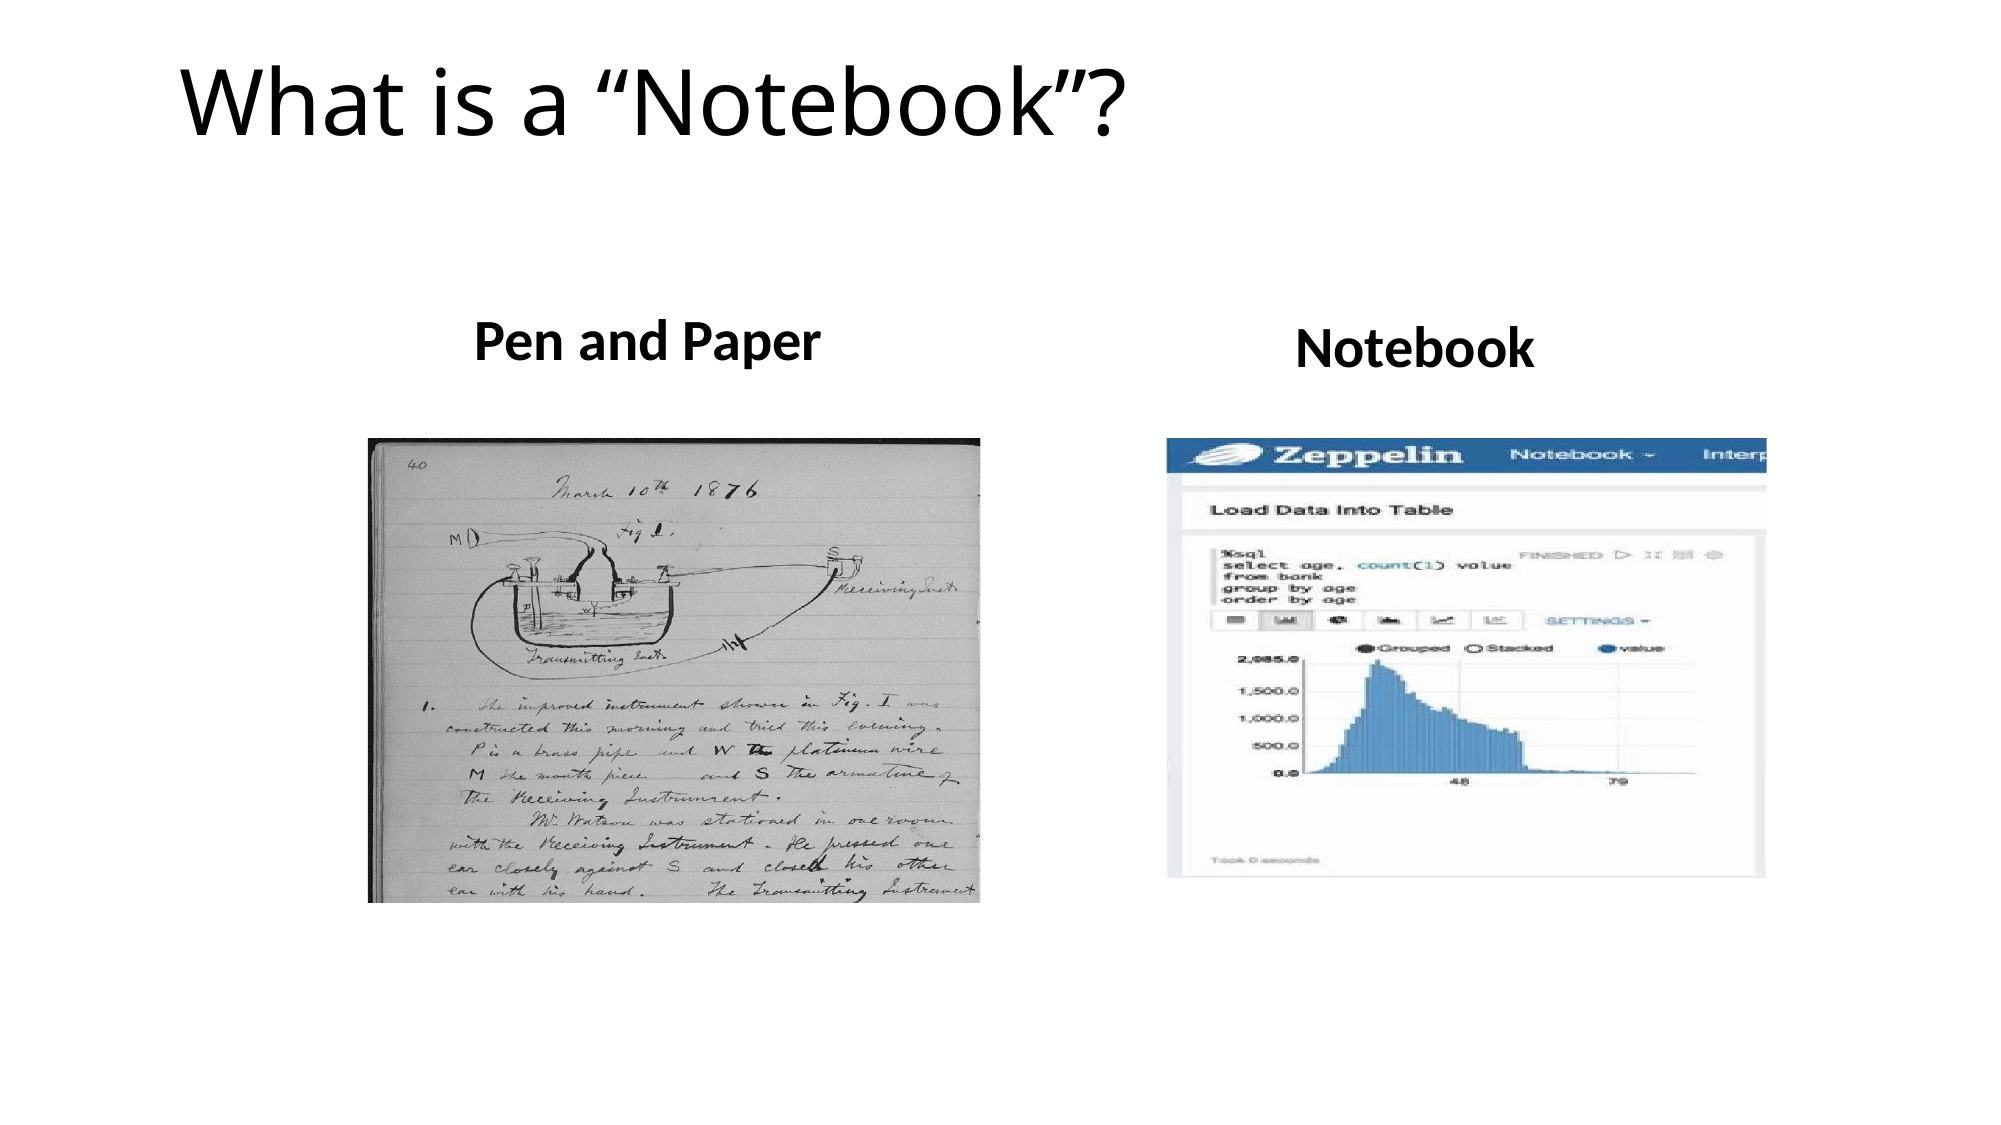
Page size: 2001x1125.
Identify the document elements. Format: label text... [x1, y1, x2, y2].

text_box Pen and Paper [313, 301, 895, 372]
text_box Notebook [1280, 301, 1656, 387]
text_box [367, 438, 981, 903]
title What is a “Notebook”? [161, 11, 1863, 200]
text_box [1166, 438, 1767, 878]
